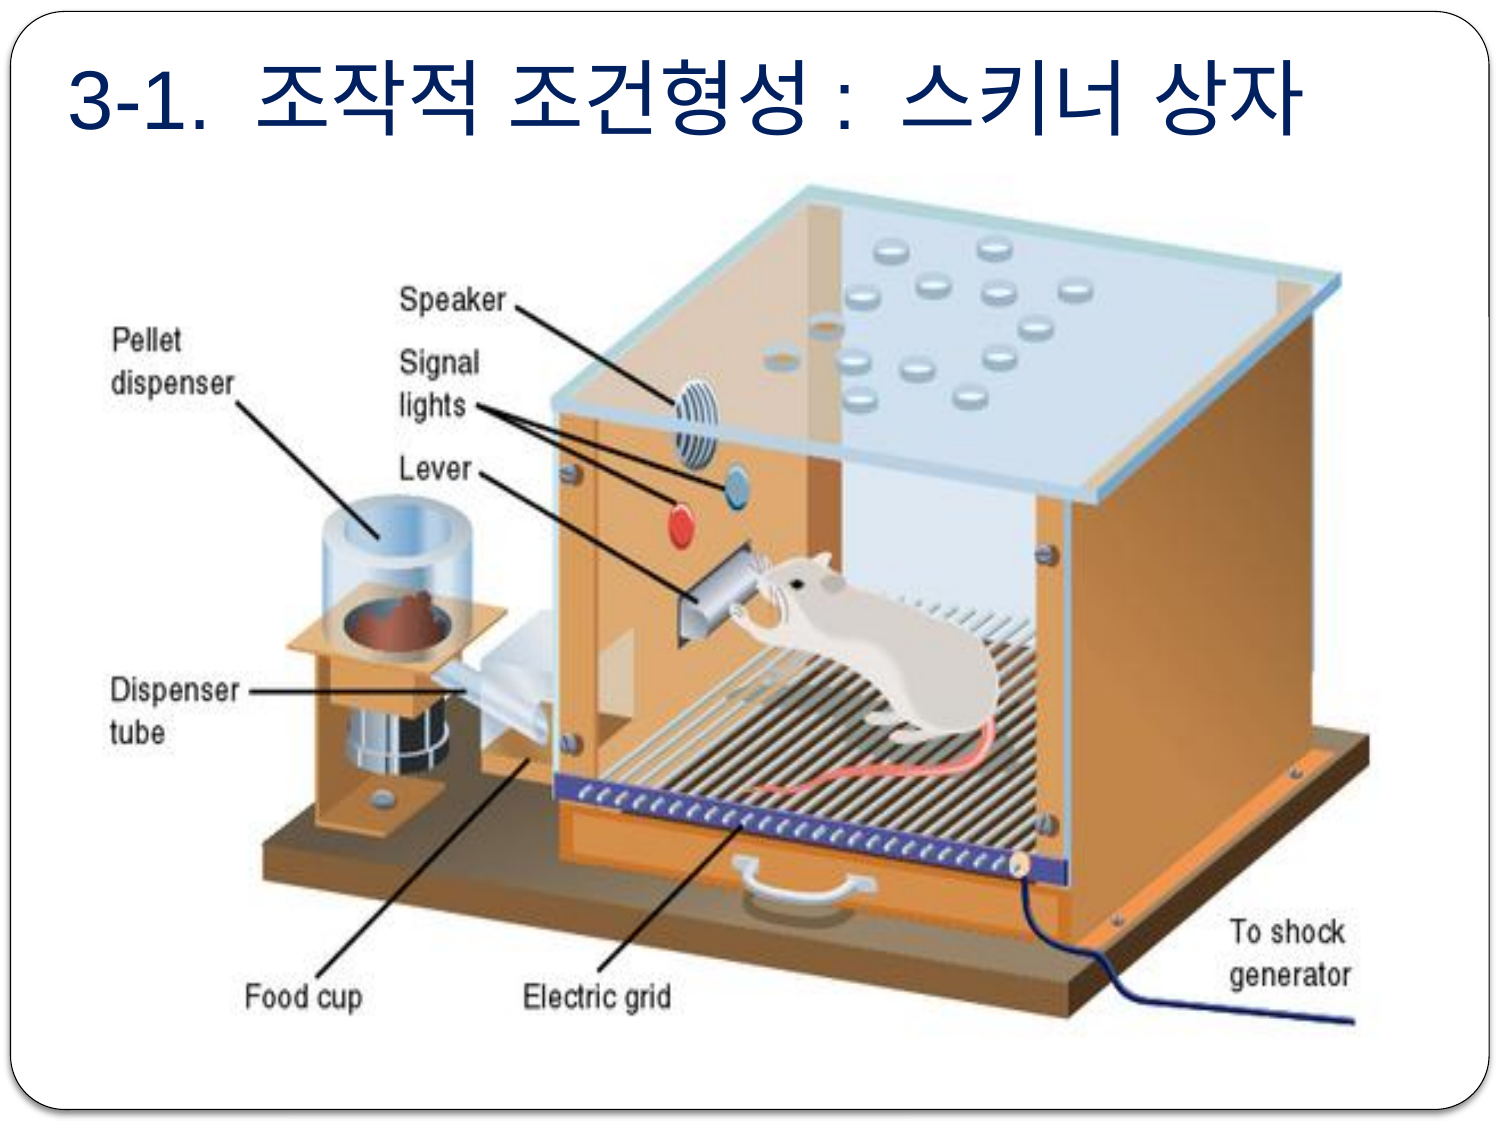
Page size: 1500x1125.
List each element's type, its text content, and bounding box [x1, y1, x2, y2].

picture [67, 136, 1424, 1095]
title 3-1. 조작적 조건형성: 스키너 상자 [53, 19, 1436, 161]
